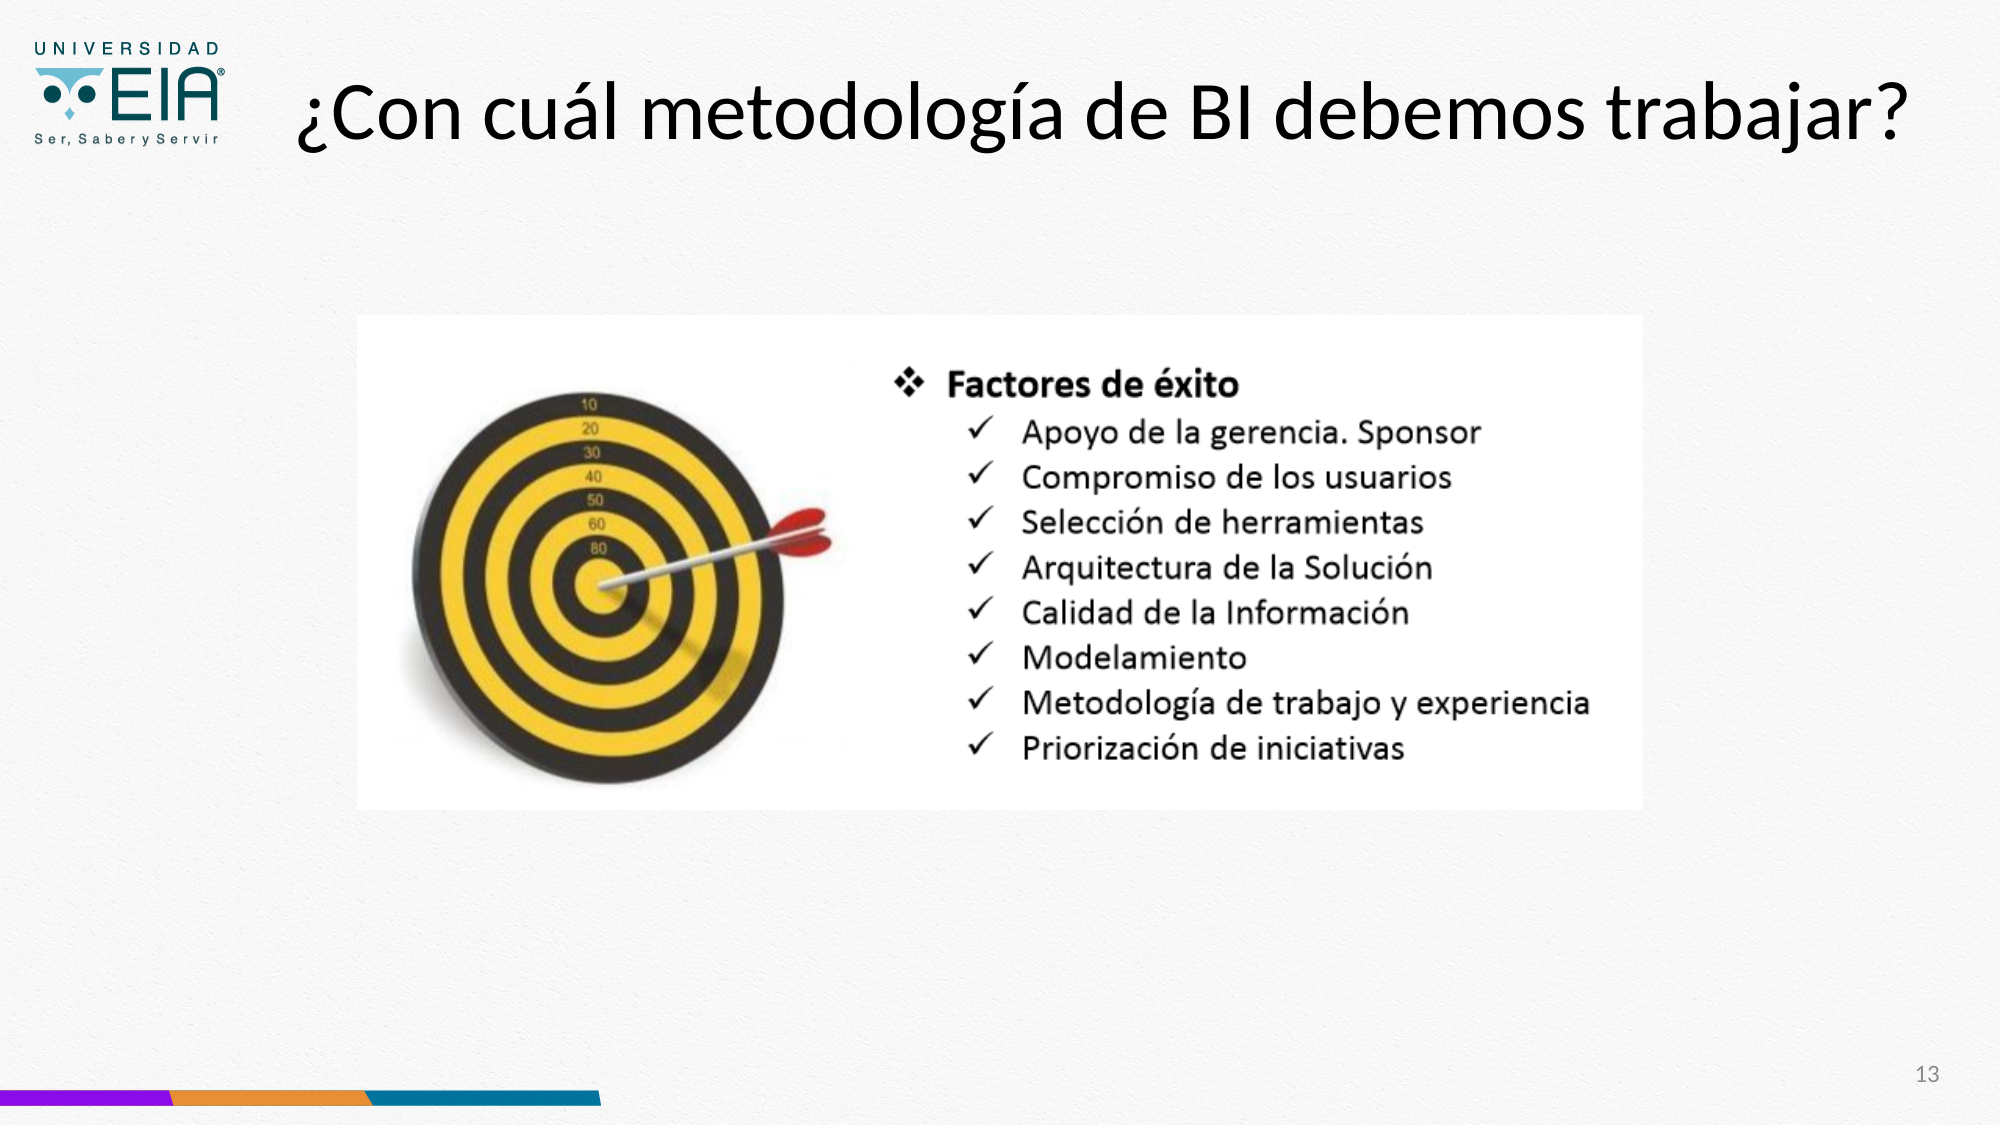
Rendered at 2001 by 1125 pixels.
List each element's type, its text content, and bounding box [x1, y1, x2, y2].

text_box ¿Con cuál metodología de BI debemos trabajar? [278, 48, 1929, 164]
picture [0, 0, 2000, 1125]
slide_number 13 [1505, 1042, 1956, 1103]
